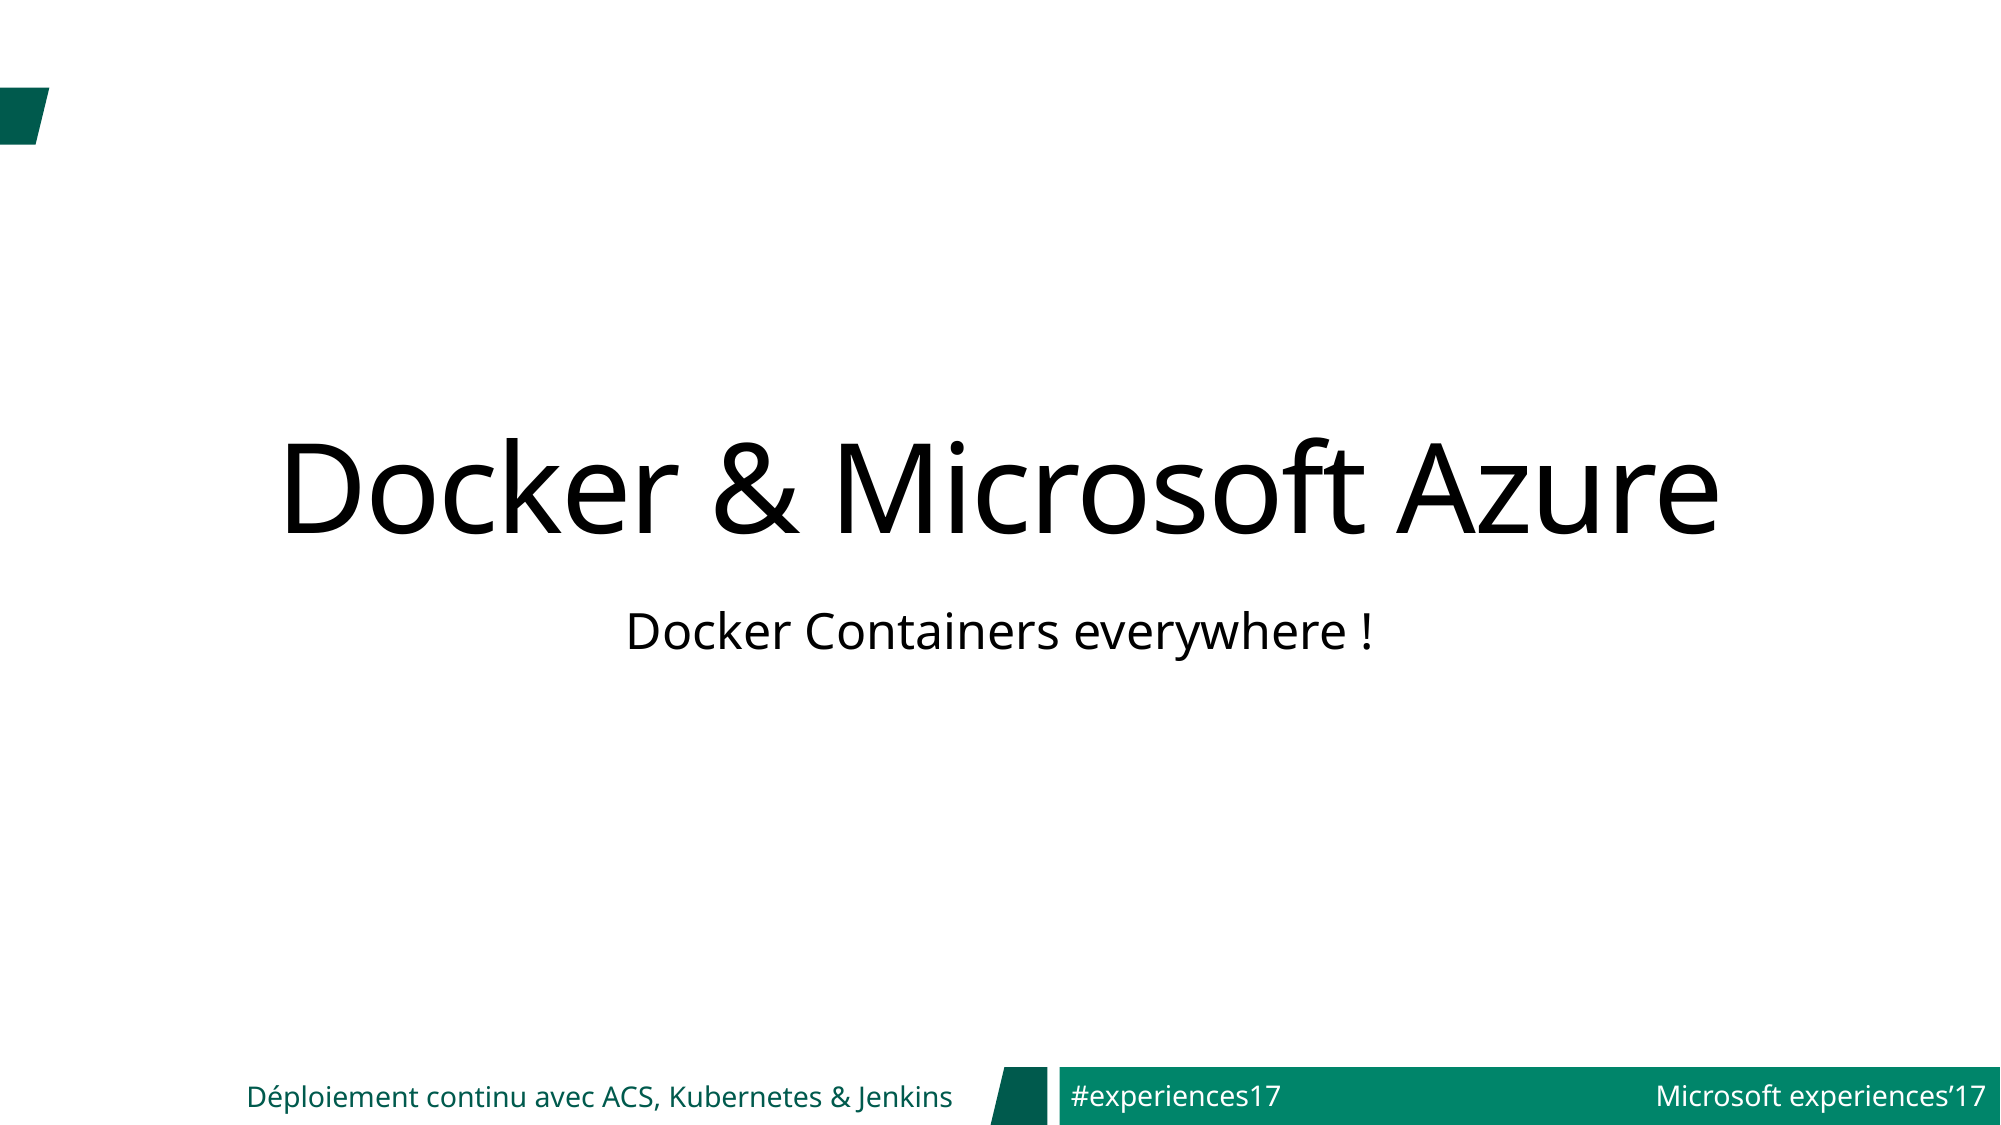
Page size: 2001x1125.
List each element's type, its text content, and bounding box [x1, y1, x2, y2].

title Docker & Microsoft Azure [249, 184, 1750, 576]
subtitle Docker Containers everywhere ! [249, 590, 1750, 676]
